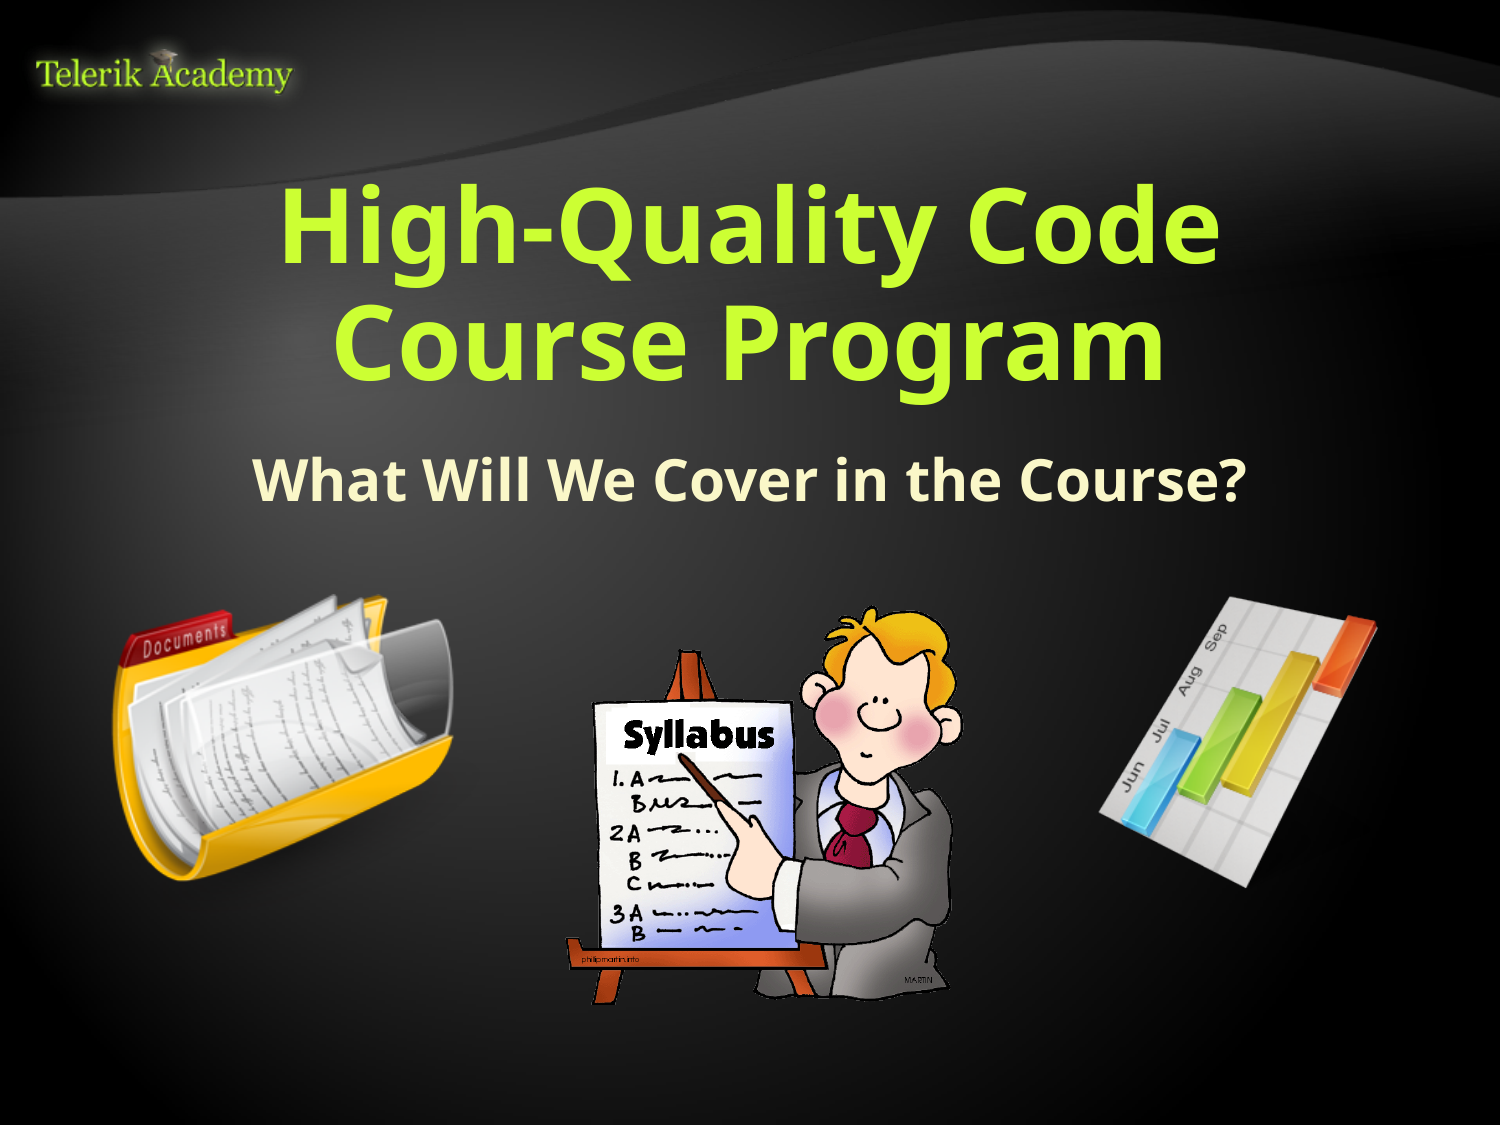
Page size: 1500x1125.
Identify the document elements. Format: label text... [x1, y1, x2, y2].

title High-Quality Code Course Program [249, 165, 1250, 404]
picture [0, 0, 1500, 1125]
subtitle What Will We Cover in the Course? [249, 431, 1250, 525]
